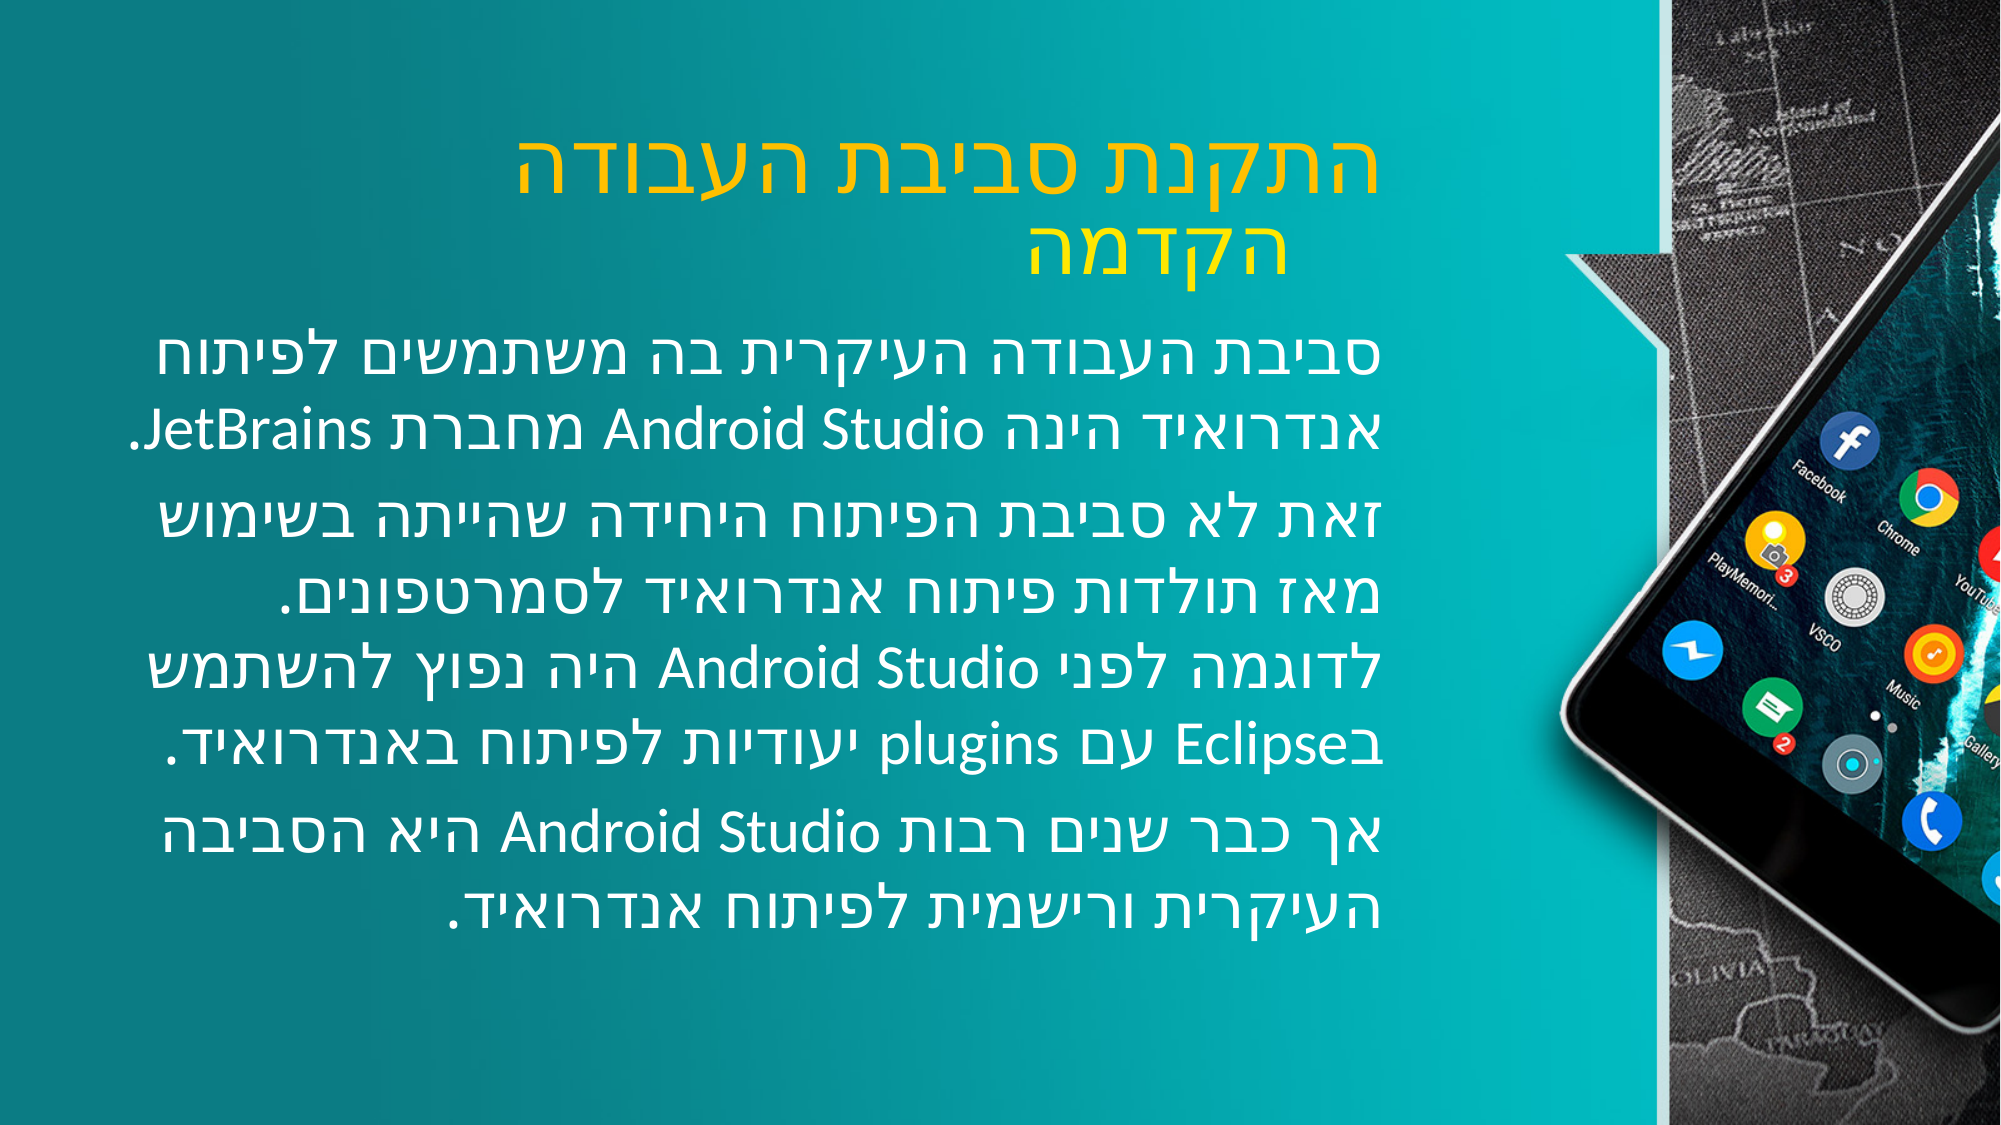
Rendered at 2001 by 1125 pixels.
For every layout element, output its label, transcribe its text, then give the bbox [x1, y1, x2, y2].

title התקנת סביבת העבודה [98, 94, 1401, 221]
text_box הקדמה [98, 178, 1309, 304]
picture [1995, 876, 2001, 889]
picture [0, 0, 2001, 1125]
list סביבת העבודה העיקרית בה משתמשים לפיתוח אנדרואיד הינה Android Studio מחברת JetBrains. זאת לא סביבת הפיתוח היחידה שהייתה בשימוש מאז תולדות פיתוח אנדרואיד לסמרטפונים. לדוגמה לפני Android Studio היה נפוץ להשתמש בEclipse עם plugins יעודיות לפיתוח באנדרואיד. אך כבר שנים רבות Android Studio היא הסביבה העיקרית ורישמית לפיתוח אנדרואיד. [98, 303, 1401, 1031]
